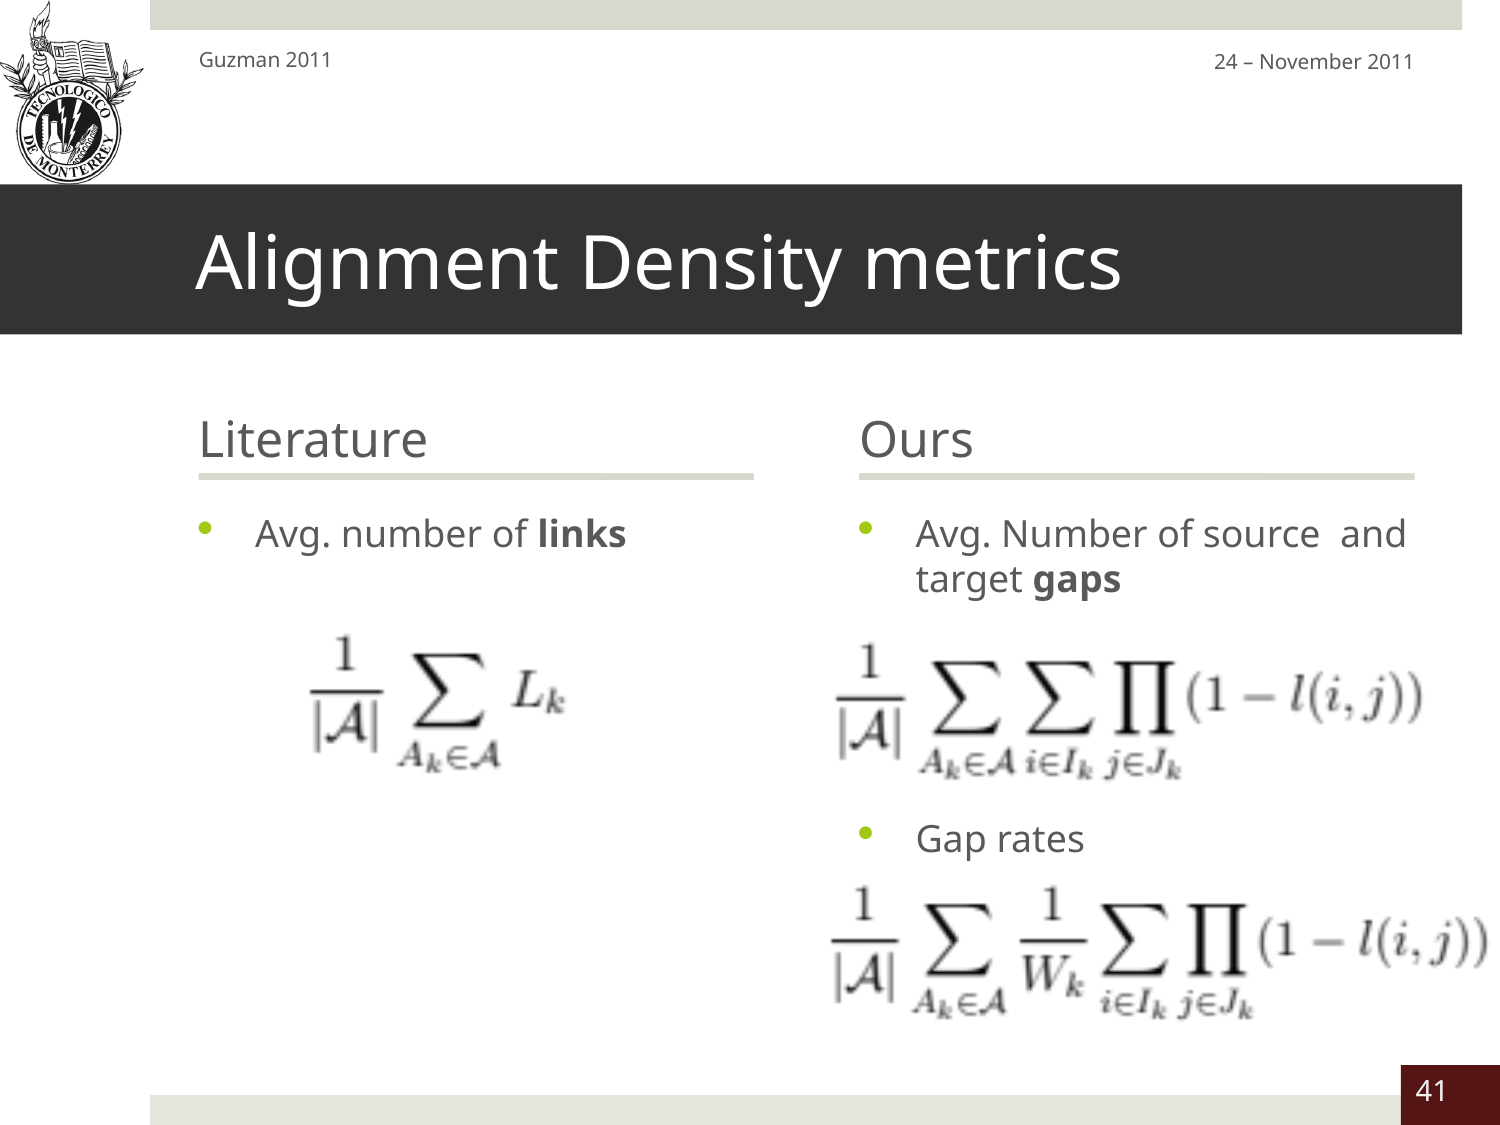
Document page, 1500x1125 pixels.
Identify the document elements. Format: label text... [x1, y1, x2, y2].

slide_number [1079, 30, 1430, 91]
title Alignment Density metrics [0, 184, 1463, 335]
picture [298, 612, 589, 817]
footer Guzman 2011 [183, 30, 659, 91]
picture [816, 866, 1500, 1031]
list Ours [844, 331, 1430, 475]
list Avg. number of links [183, 502, 769, 1030]
list Avg. Number of source and target gaps Gap rates [844, 502, 1430, 607]
list Avg. Number of source and target gaps Gap rates [844, 817, 1430, 866]
list Literature [183, 331, 769, 475]
picture [0, 0, 145, 184]
picture [824, 607, 1500, 817]
